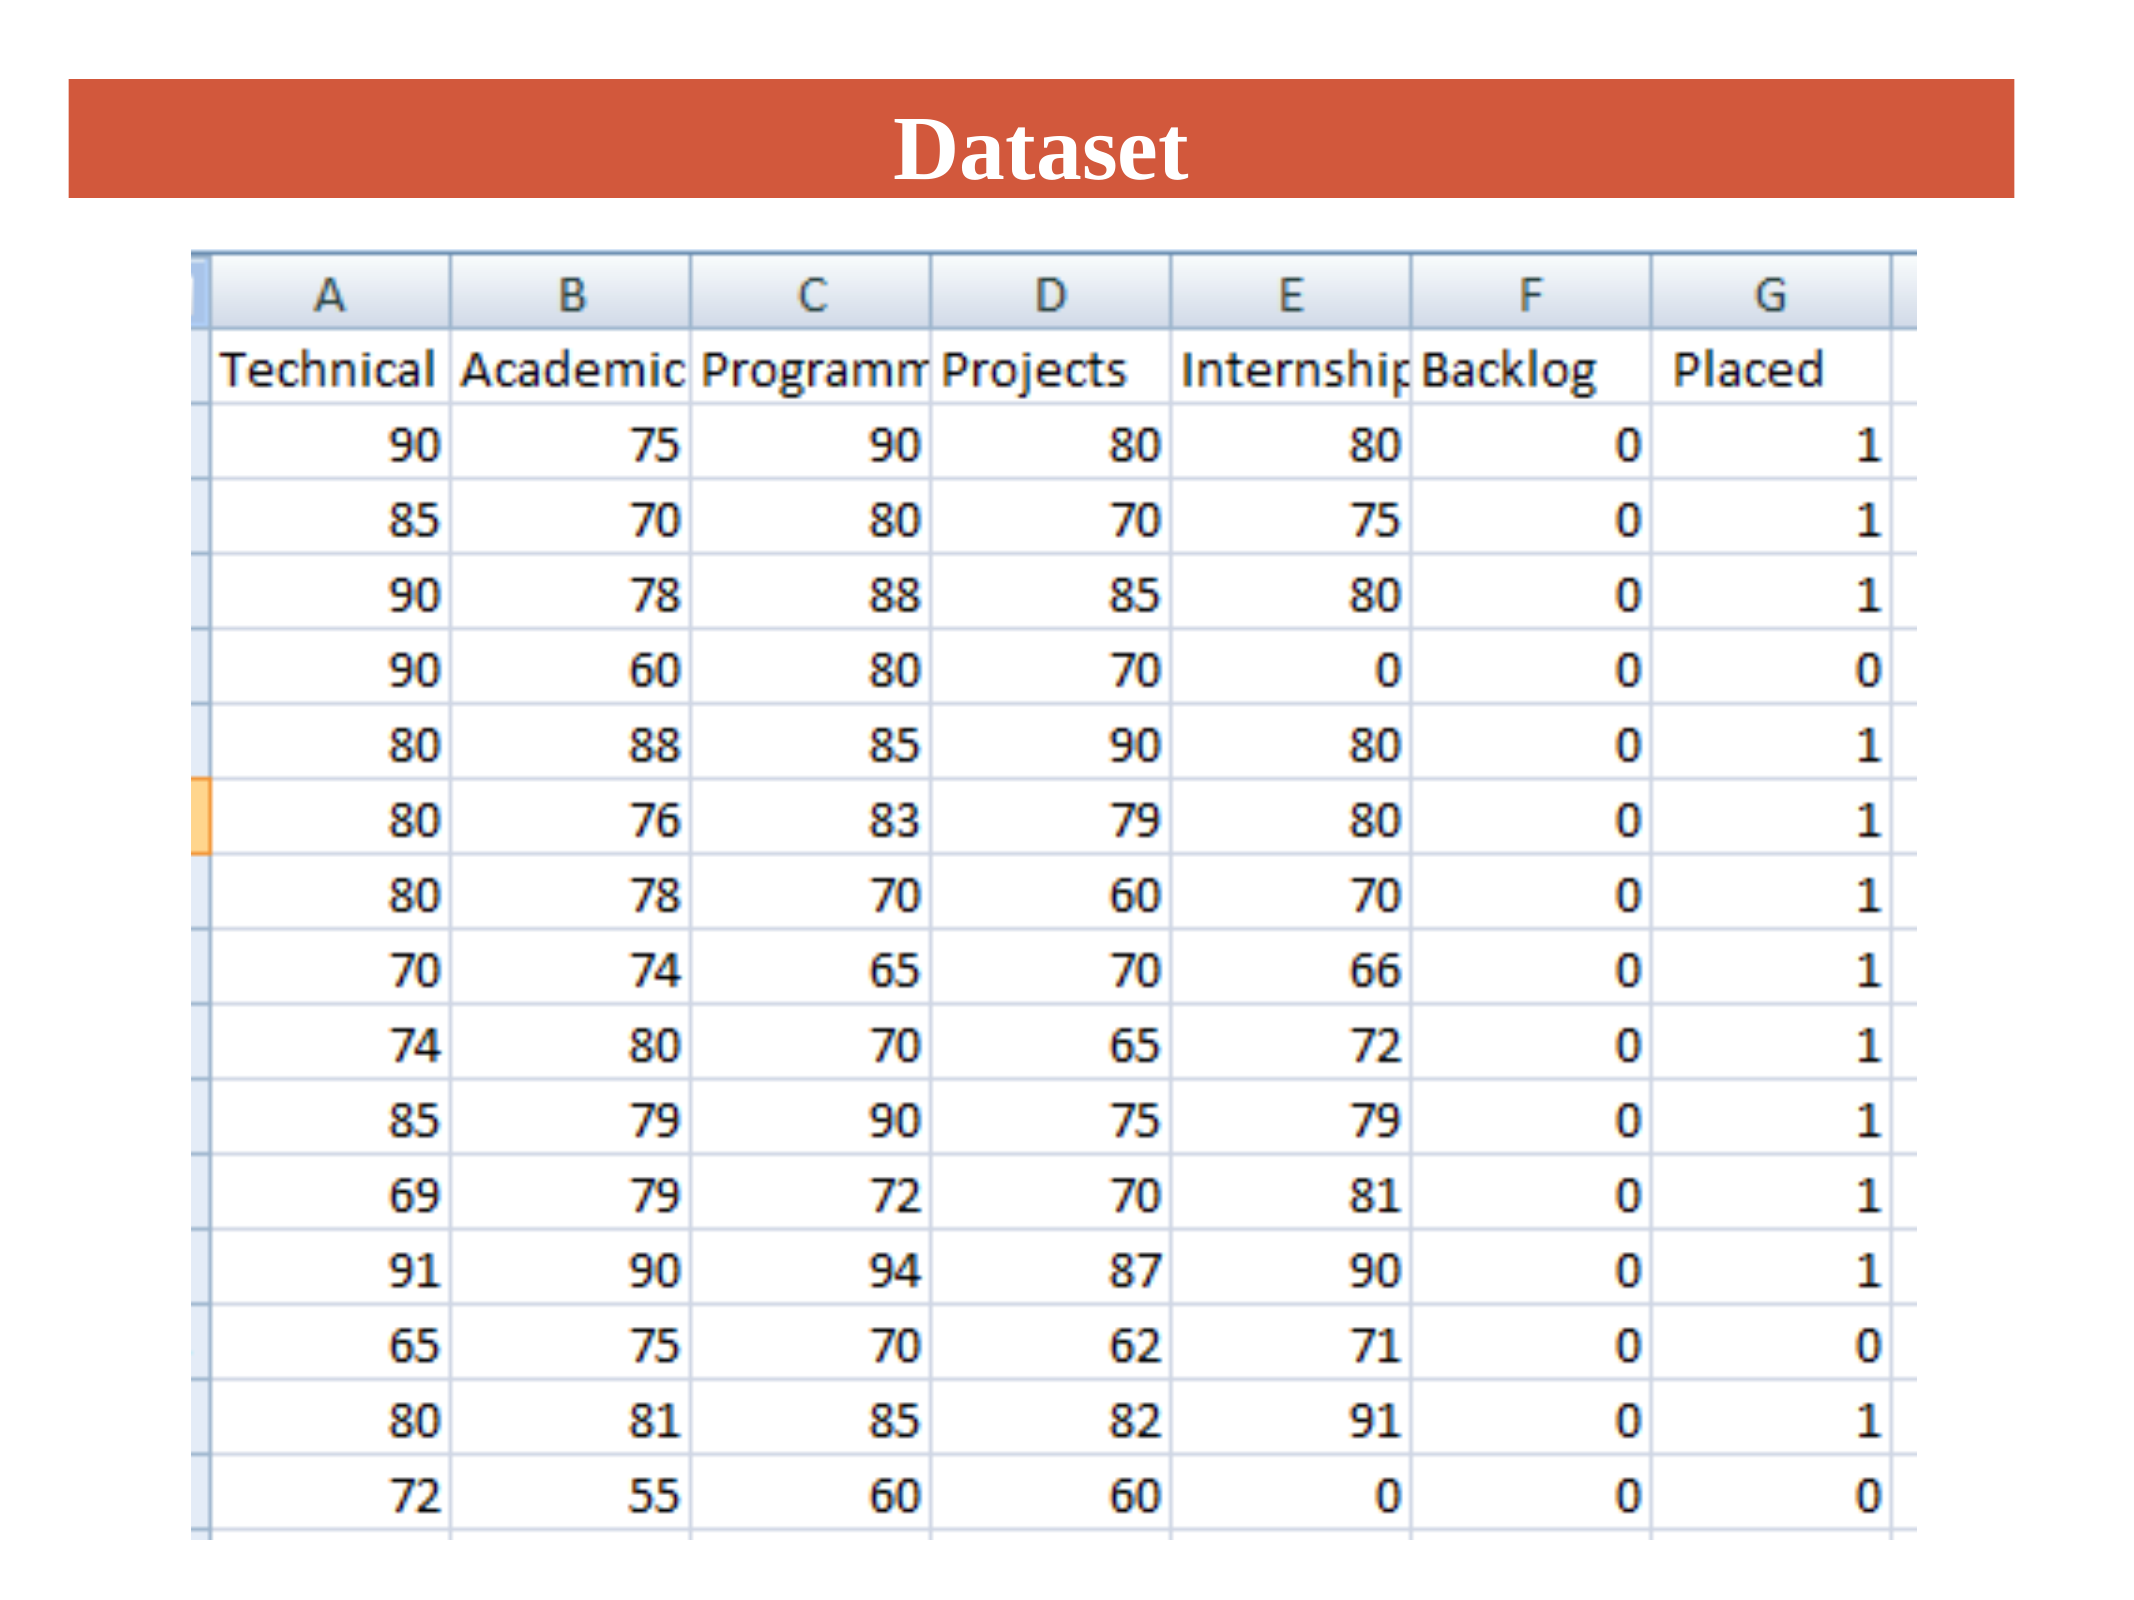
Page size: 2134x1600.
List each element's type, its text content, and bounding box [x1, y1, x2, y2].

title Dataset [68, 78, 2016, 199]
picture [191, 249, 1917, 1541]
